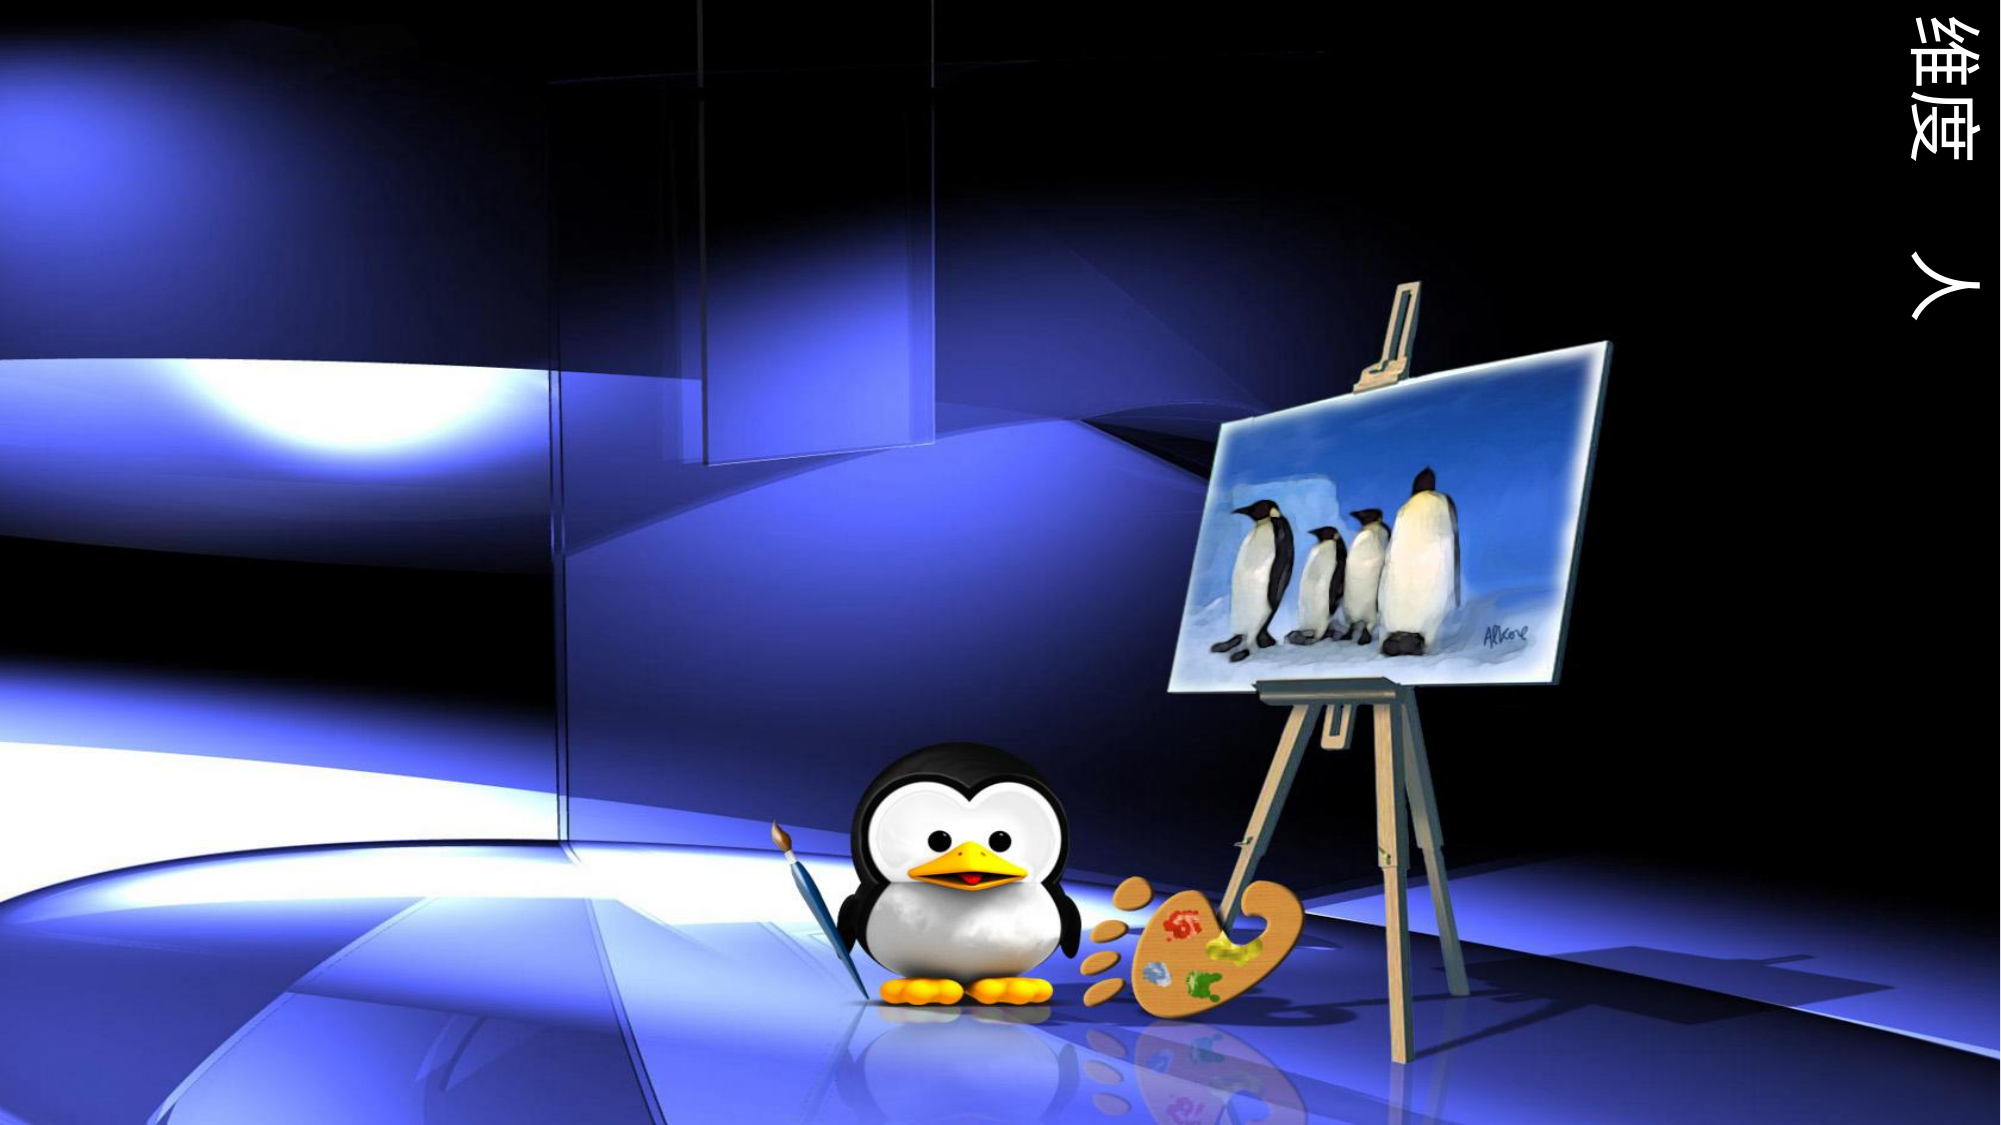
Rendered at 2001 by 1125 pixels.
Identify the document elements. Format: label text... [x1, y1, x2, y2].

picture [0, 0, 2001, 1125]
text_box 维度 人 [1879, 0, 2000, 625]
